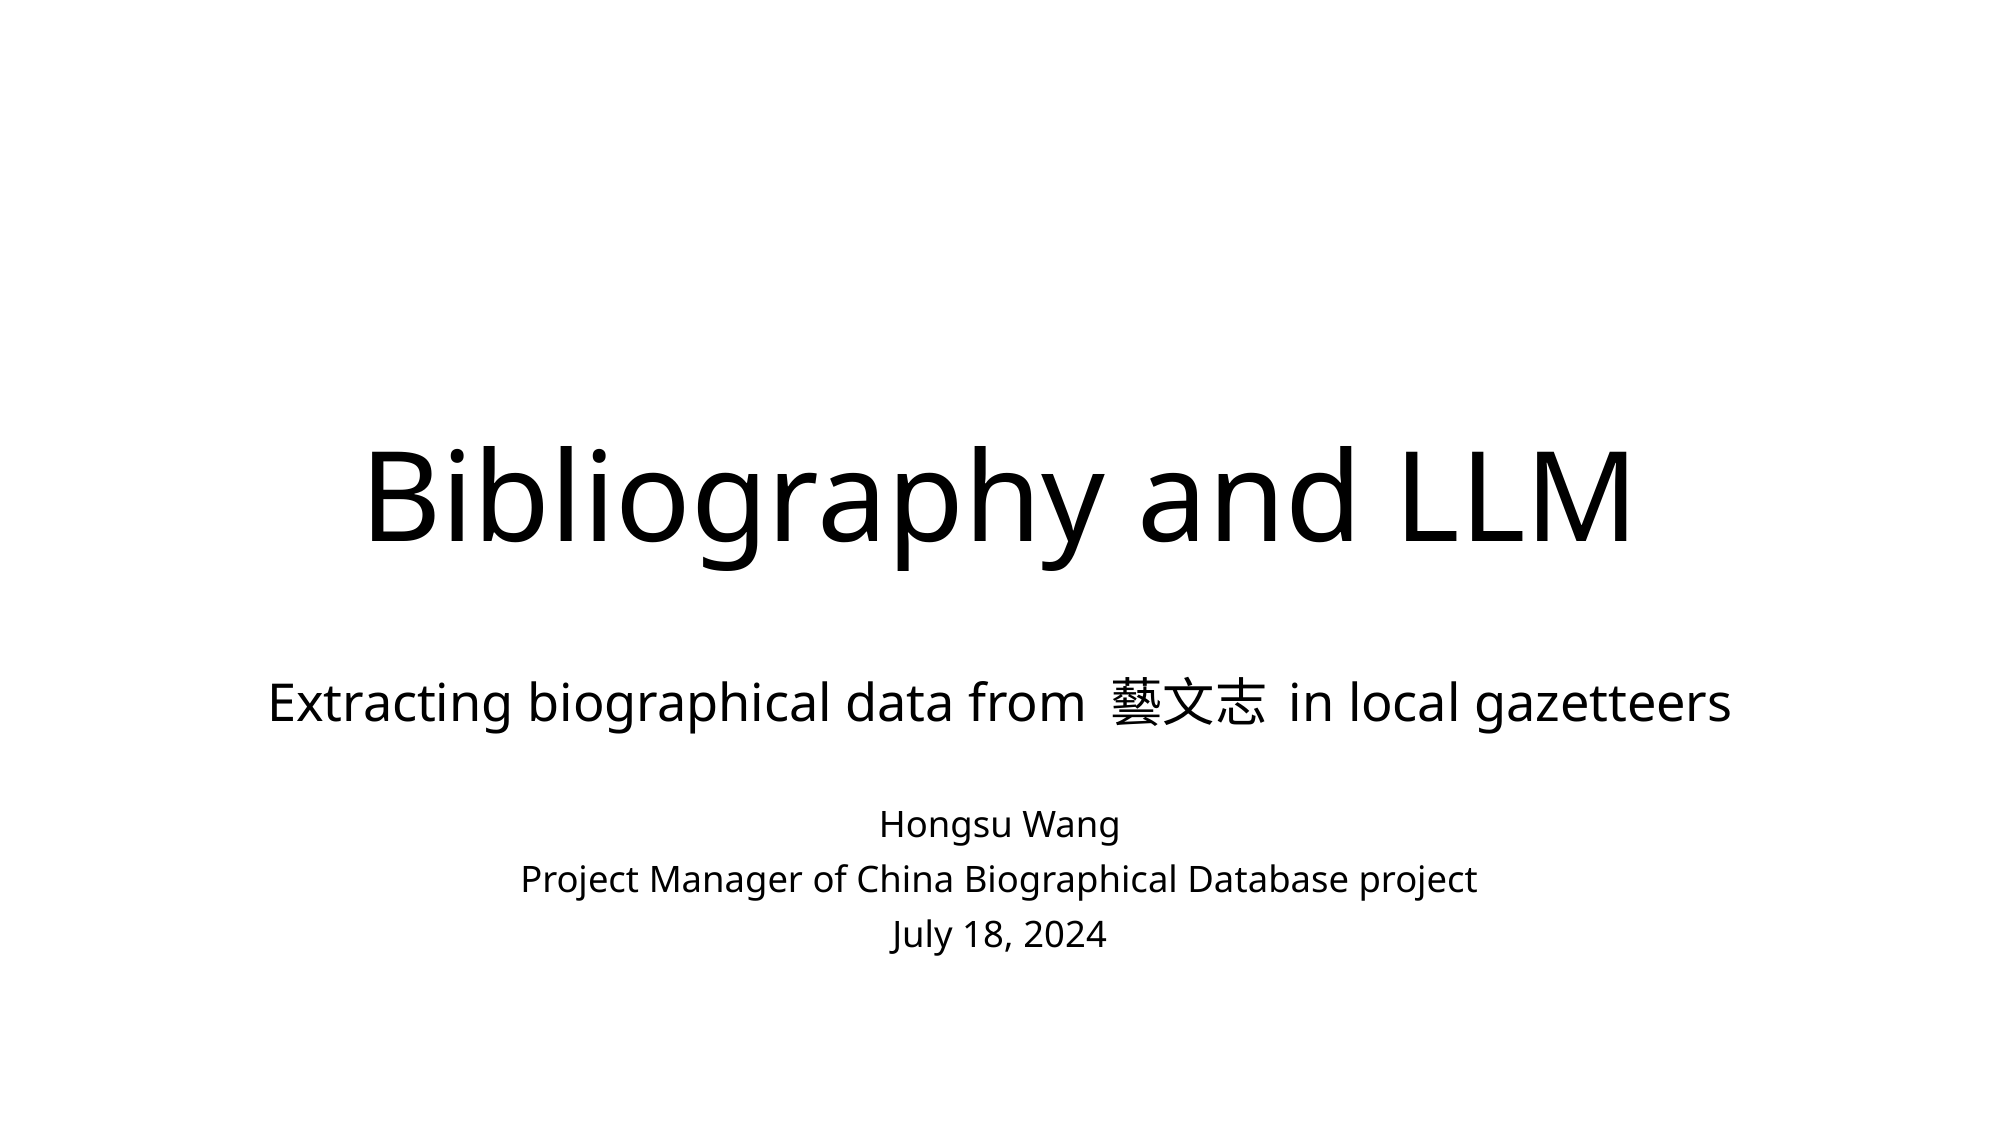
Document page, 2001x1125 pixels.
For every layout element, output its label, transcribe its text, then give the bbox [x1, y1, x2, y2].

title Bibliography and LLM [249, 184, 1750, 576]
subtitle Extracting biographical data from 藝文志 in local gazetteers Hongsu Wang Project Manager of China Biographical Database project July 18, 2024 [0, 590, 2000, 964]
